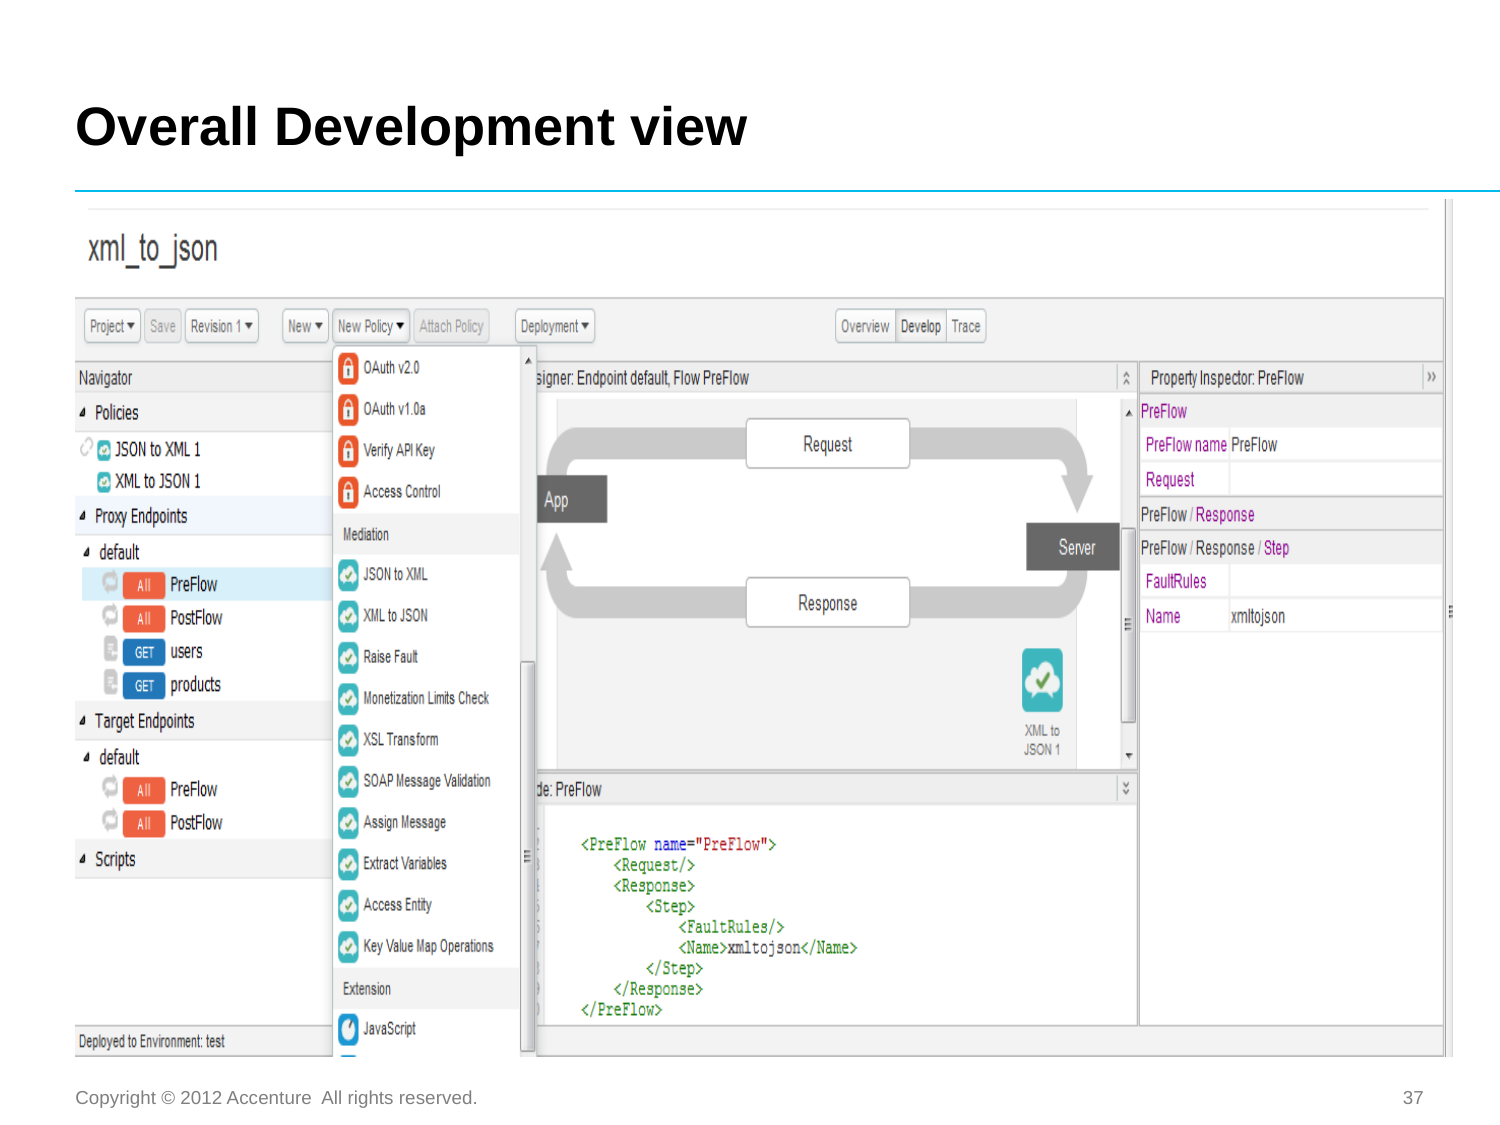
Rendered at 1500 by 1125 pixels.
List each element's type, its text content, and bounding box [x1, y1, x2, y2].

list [75, 199, 1454, 1057]
title Overall Development view [75, 27, 1422, 157]
